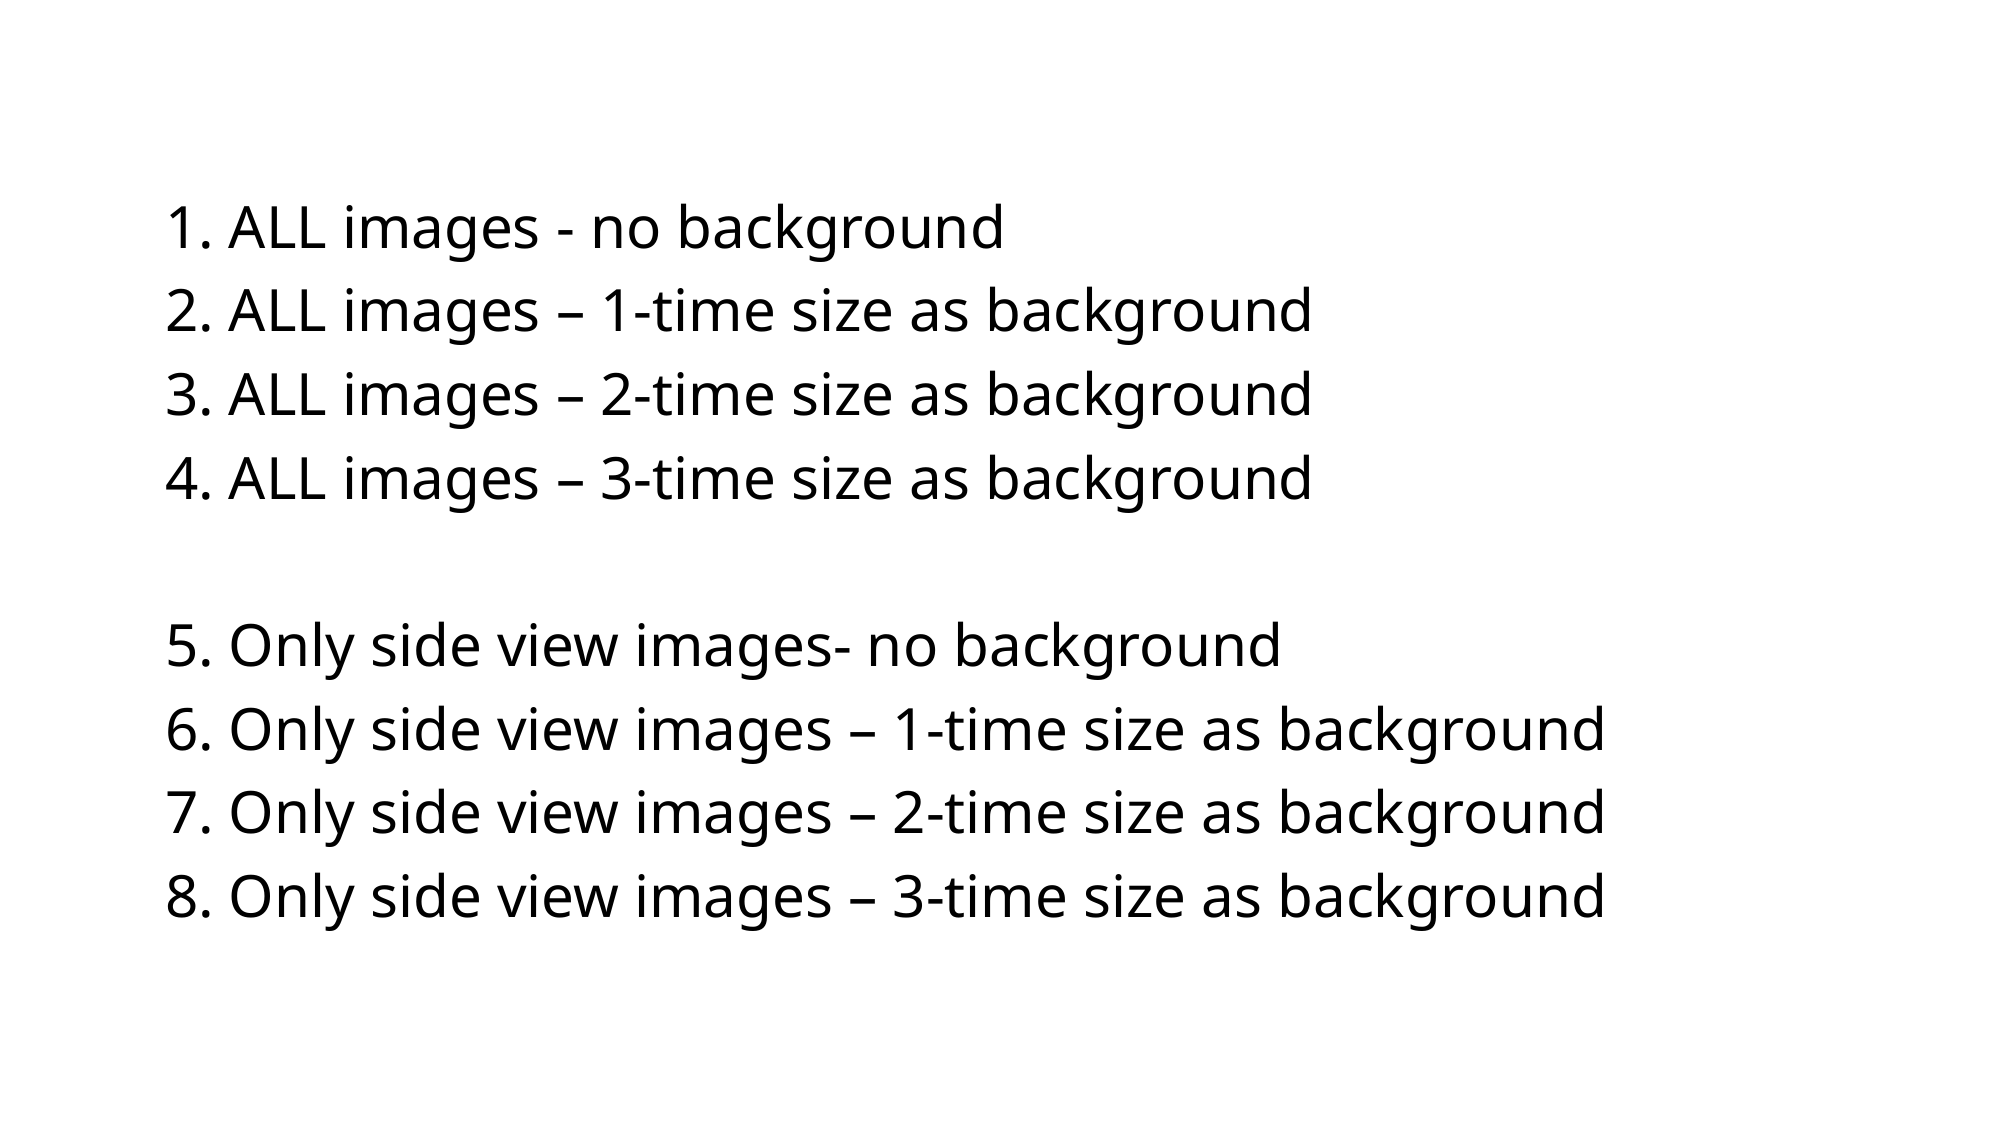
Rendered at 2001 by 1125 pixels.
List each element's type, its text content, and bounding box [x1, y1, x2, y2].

subtitle 1. ALL images - no background 2. ALL images – 1-time size as background 3. ALL images – 2-time size as background 4. ALL images – 3-time size as background 5. Only side view images- no background 6. Only side view images – 1-time size as background 7. Only side view images – 2-time size as background 8. Only side view images – 3-time size as background [150, 190, 1978, 1094]
